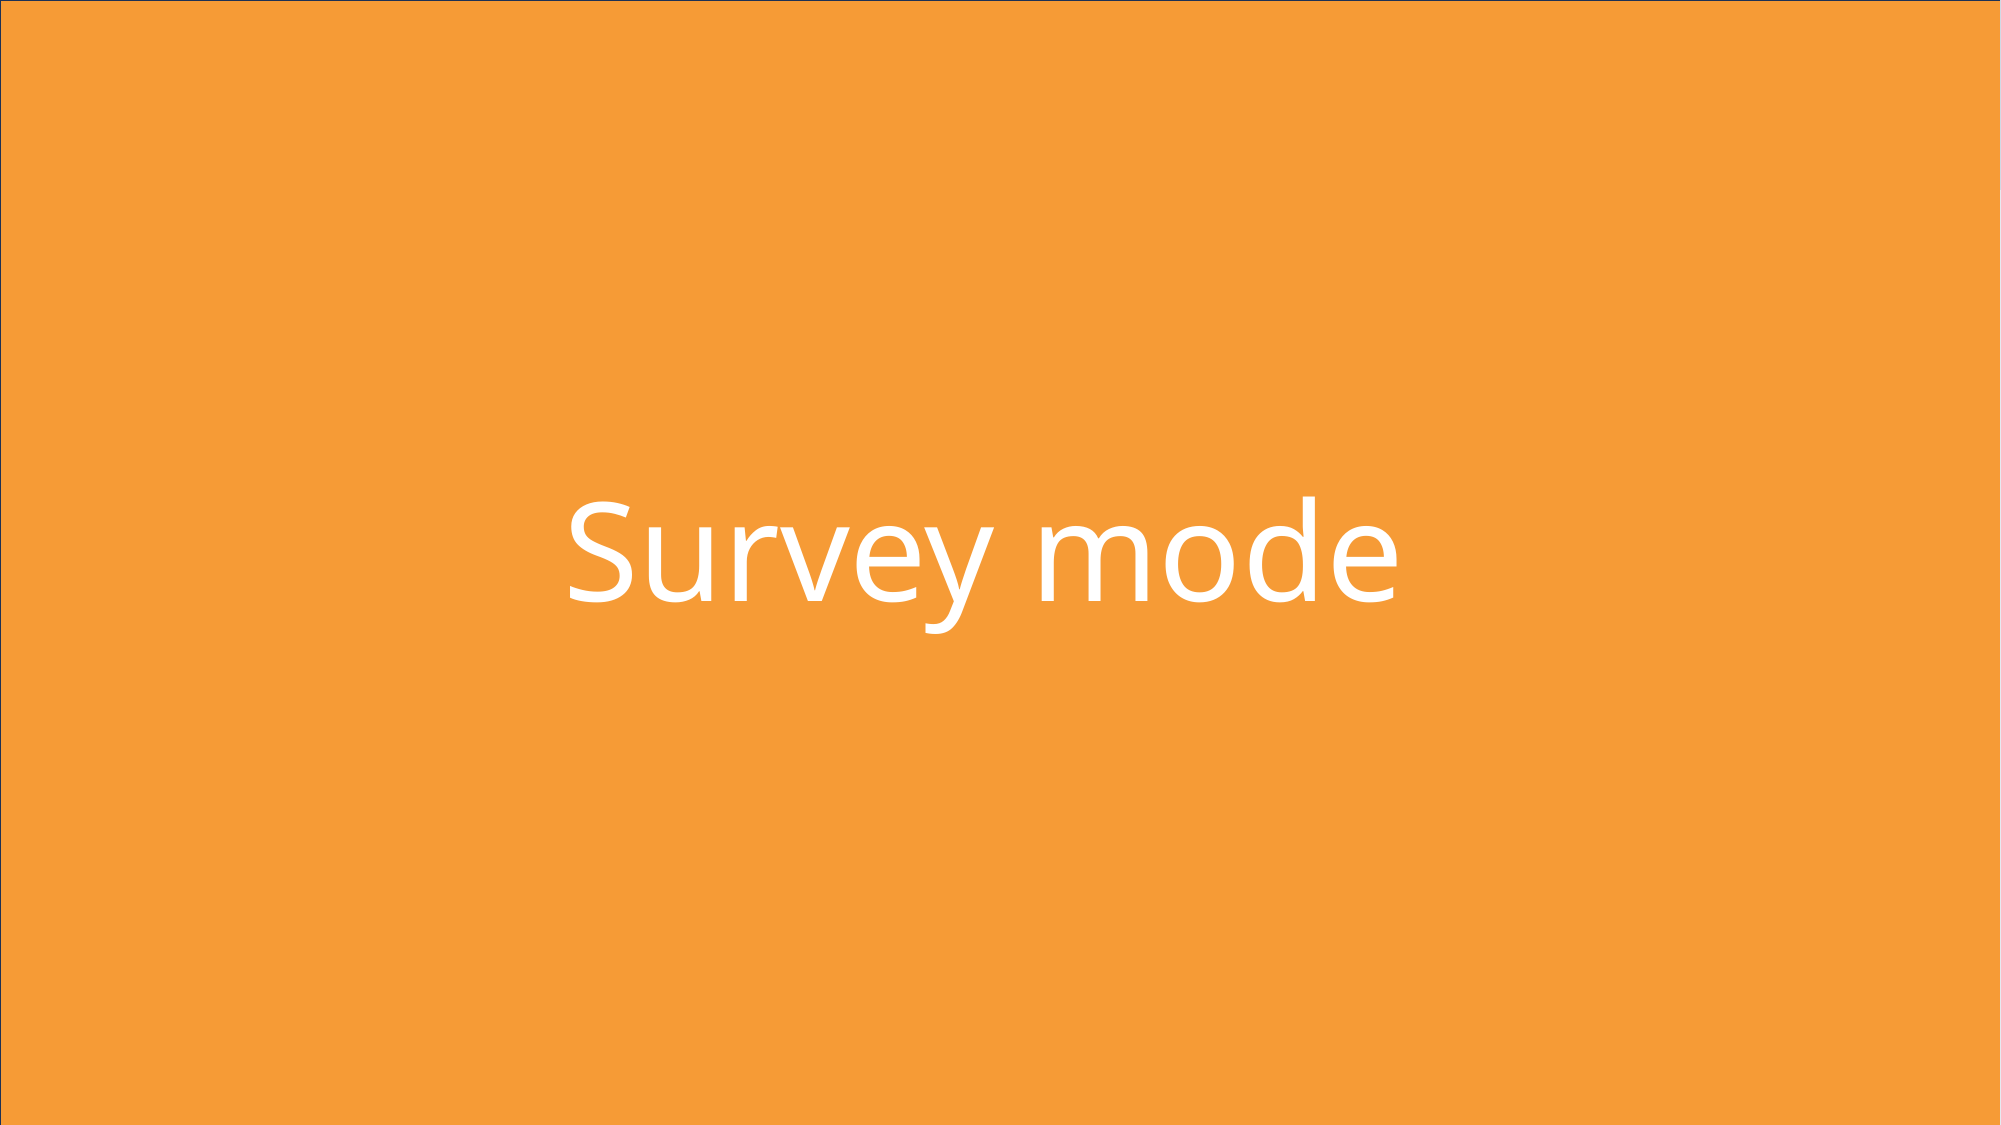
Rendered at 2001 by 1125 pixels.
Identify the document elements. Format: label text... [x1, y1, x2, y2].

text_box [0, 0, 2000, 1125]
title Survey mode [172, 207, 1796, 639]
